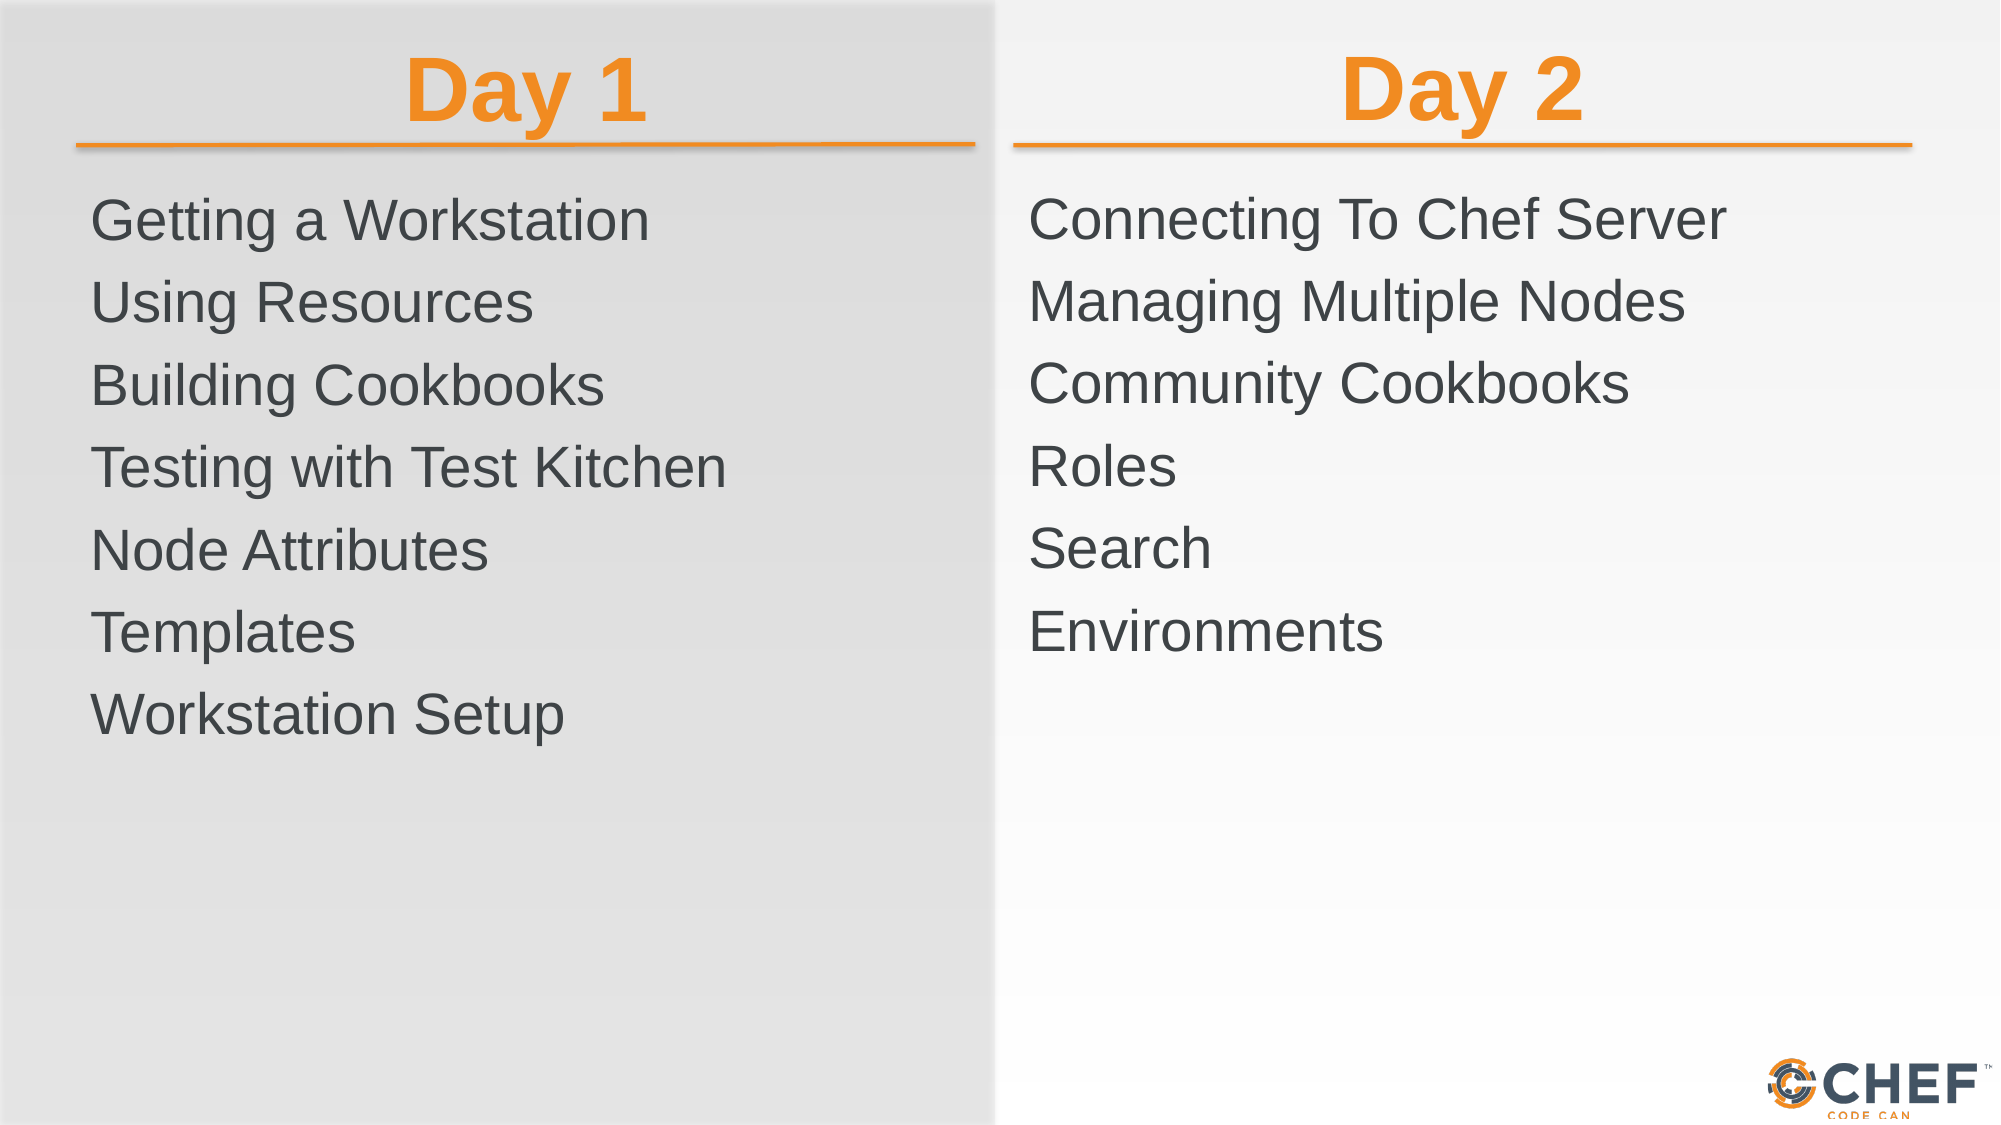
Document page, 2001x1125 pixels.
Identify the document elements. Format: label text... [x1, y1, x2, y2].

list Day 1 [72, 32, 981, 136]
list Getting a Workstation Using Resources Building Cookbooks Testing with Test Kitchen Node Attributes Templates Workstation Setup [75, 167, 975, 1036]
list Connecting To Chef Server Managing Multiple Nodes Community Cookbooks Roles Search Environments [1013, 165, 1913, 1036]
list Day 2 [1009, 31, 1917, 135]
